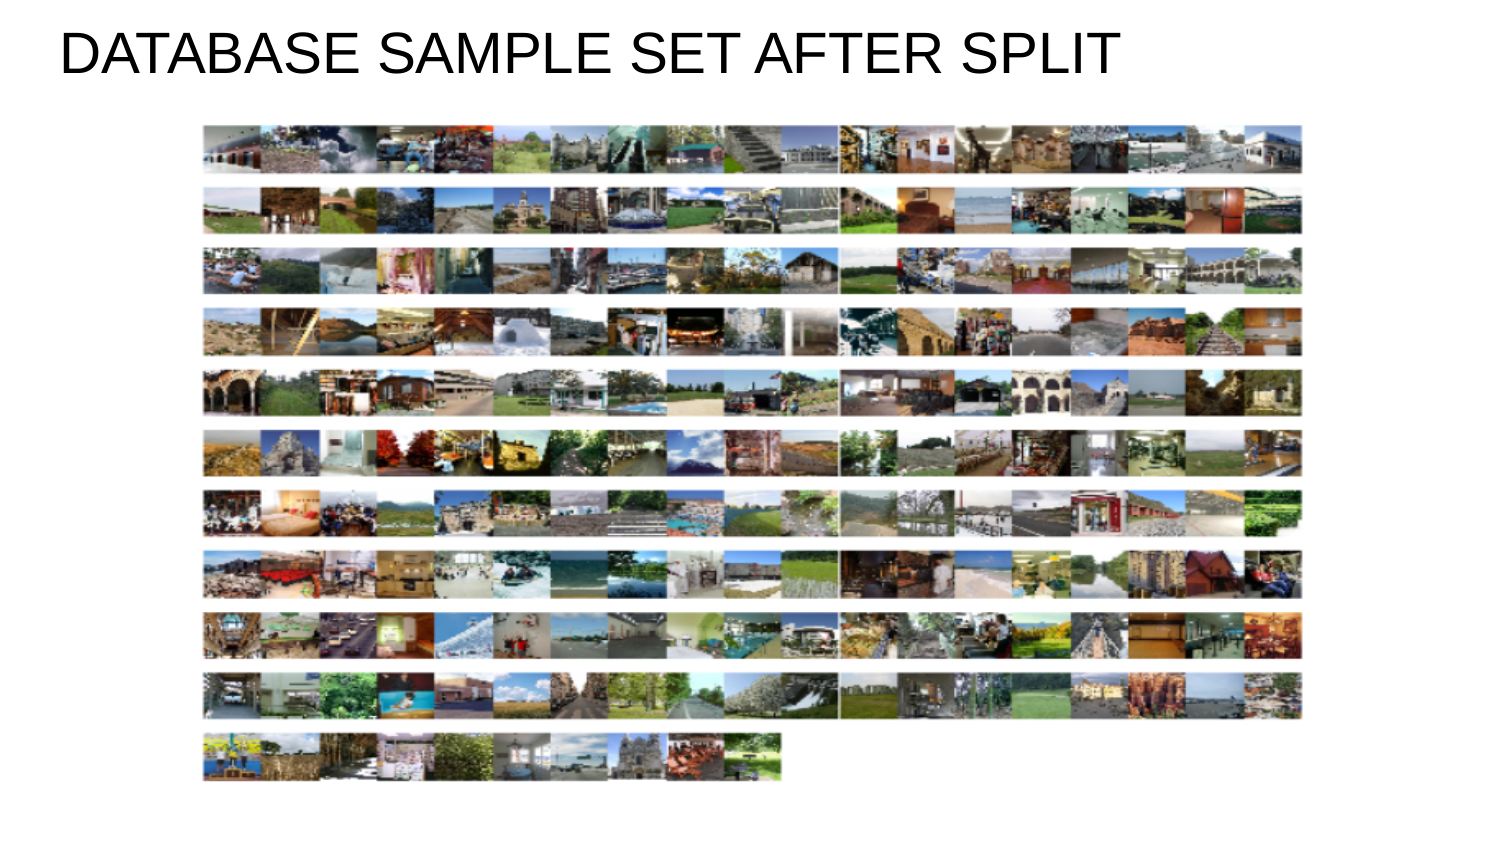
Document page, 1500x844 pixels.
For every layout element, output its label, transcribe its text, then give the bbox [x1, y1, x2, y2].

title DATABASE SAMPLE SET AFTER SPLIT [44, 0, 1443, 94]
picture [193, 100, 1324, 784]
